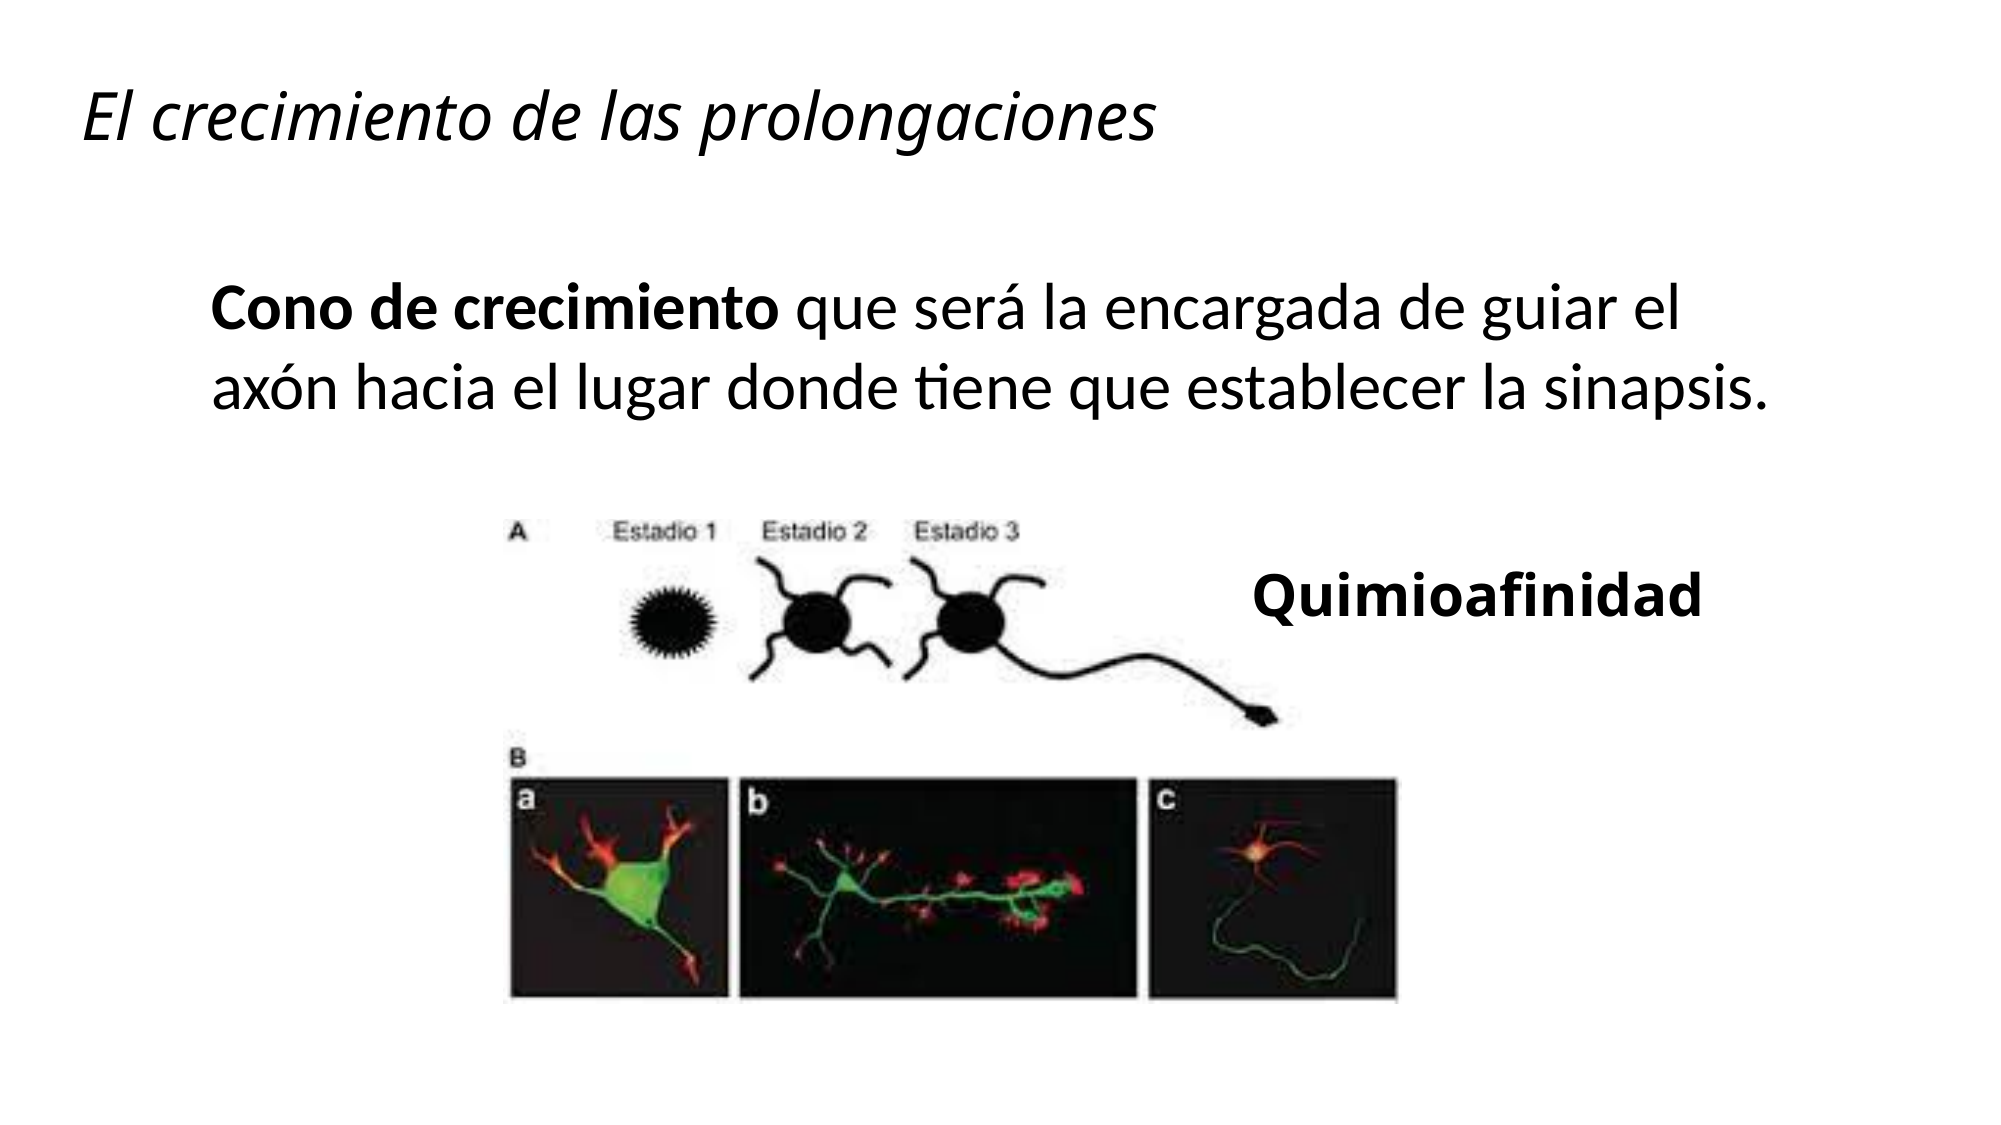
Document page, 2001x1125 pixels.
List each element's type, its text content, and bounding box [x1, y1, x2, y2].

text_box El crecimiento de las prolongaciones [66, 66, 1461, 161]
text_box Cono de crecimiento que será la encargada de guiar el axón hacia el lugar donde tiene que establecer la sinapsis. [196, 255, 1839, 430]
picture [503, 519, 1402, 1004]
text_box Quimioafinidad [1402, 550, 1745, 636]
